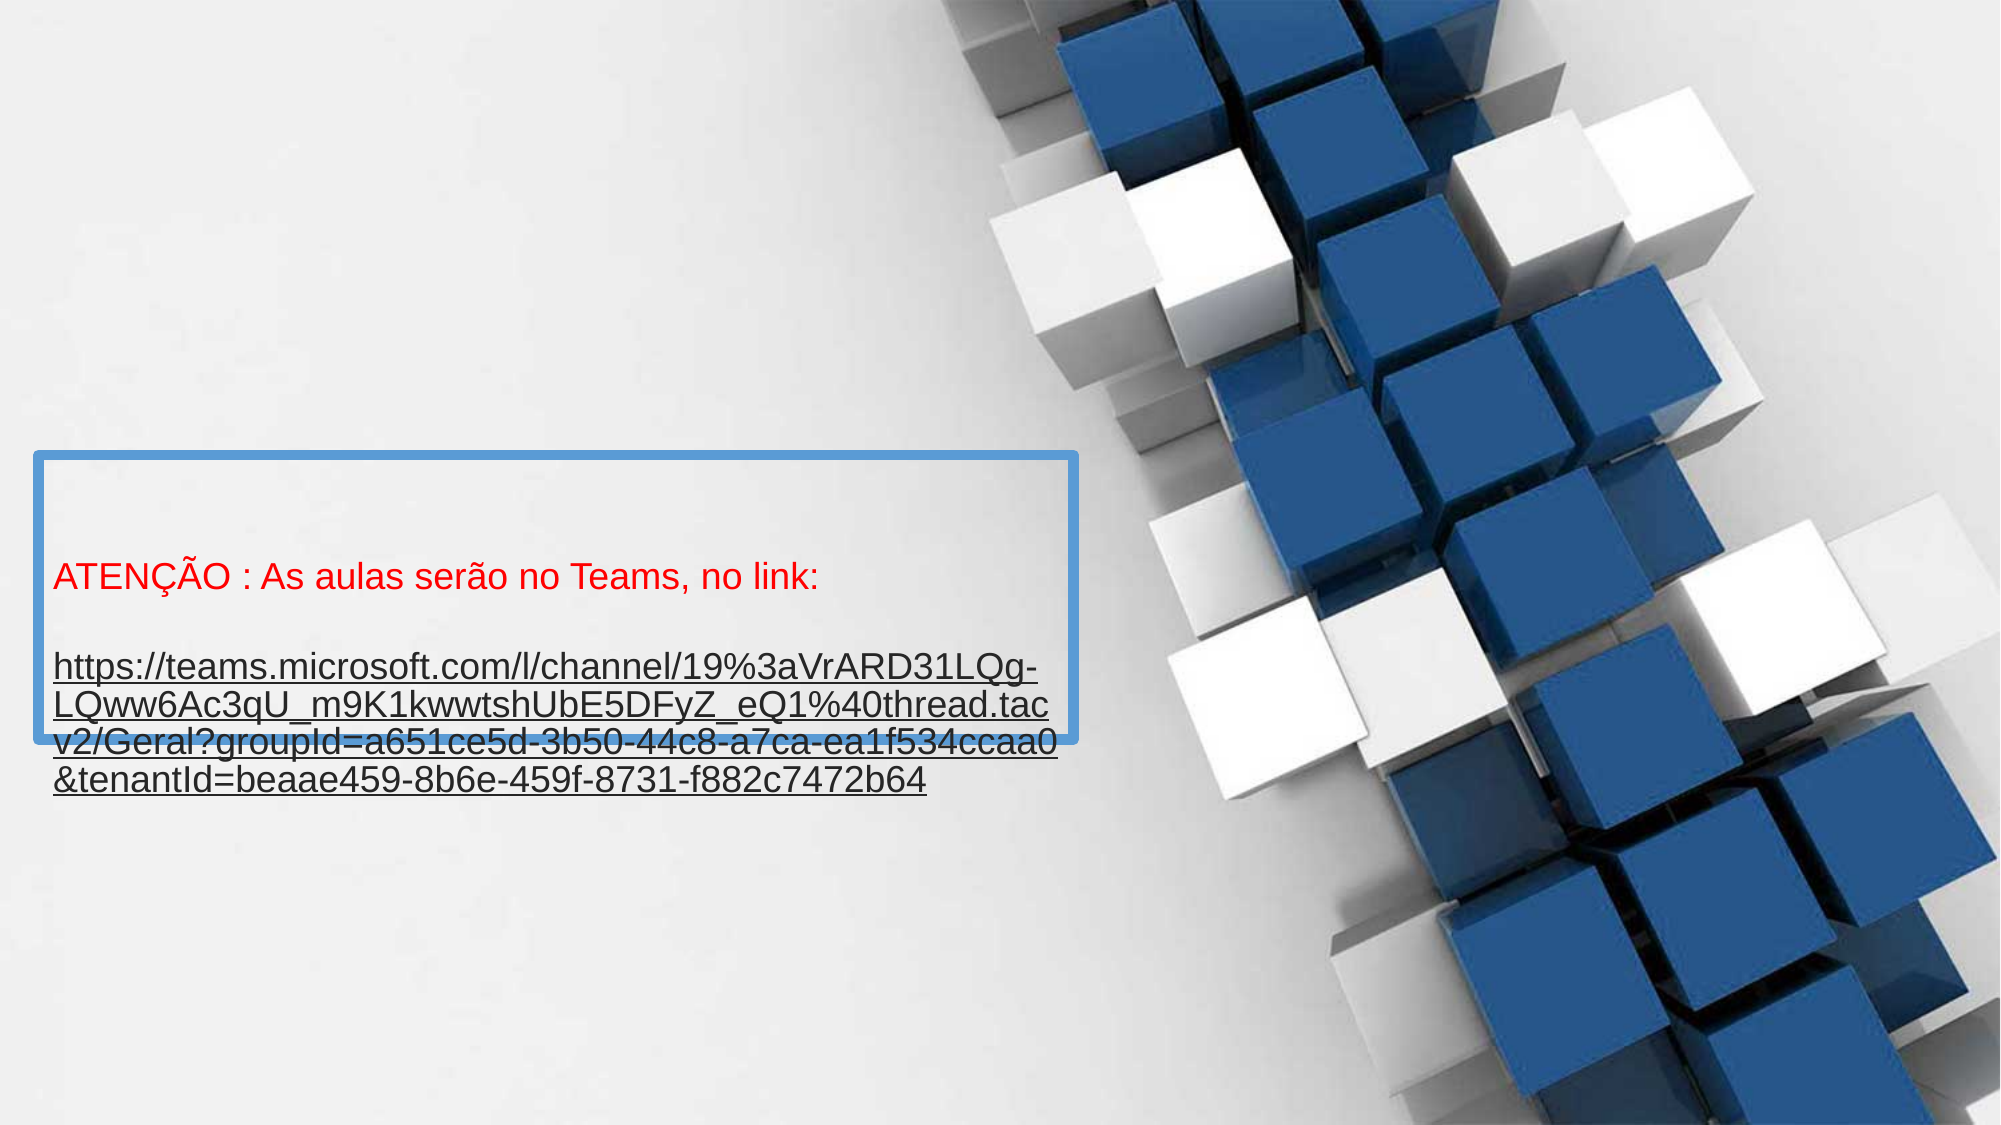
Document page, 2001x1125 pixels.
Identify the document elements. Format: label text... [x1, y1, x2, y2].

text_box ATENÇÃO : As aulas serão no Teams, no link: https://teams.microsoft.com/l/channel/19%3aVrARD31LQg-LQww6Ac3qU_m9K1kwwtshUbE5DFyZ_eQ1%40thread.tacv2/Geral?groupId=a651ce5d-3b50-44c8-a7ca-ea1f534ccaa0&tenantId=beaae459-8b6e-459f-8731-f882c7472b64 [38, 454, 1074, 740]
picture [0, 0, 2001, 1125]
